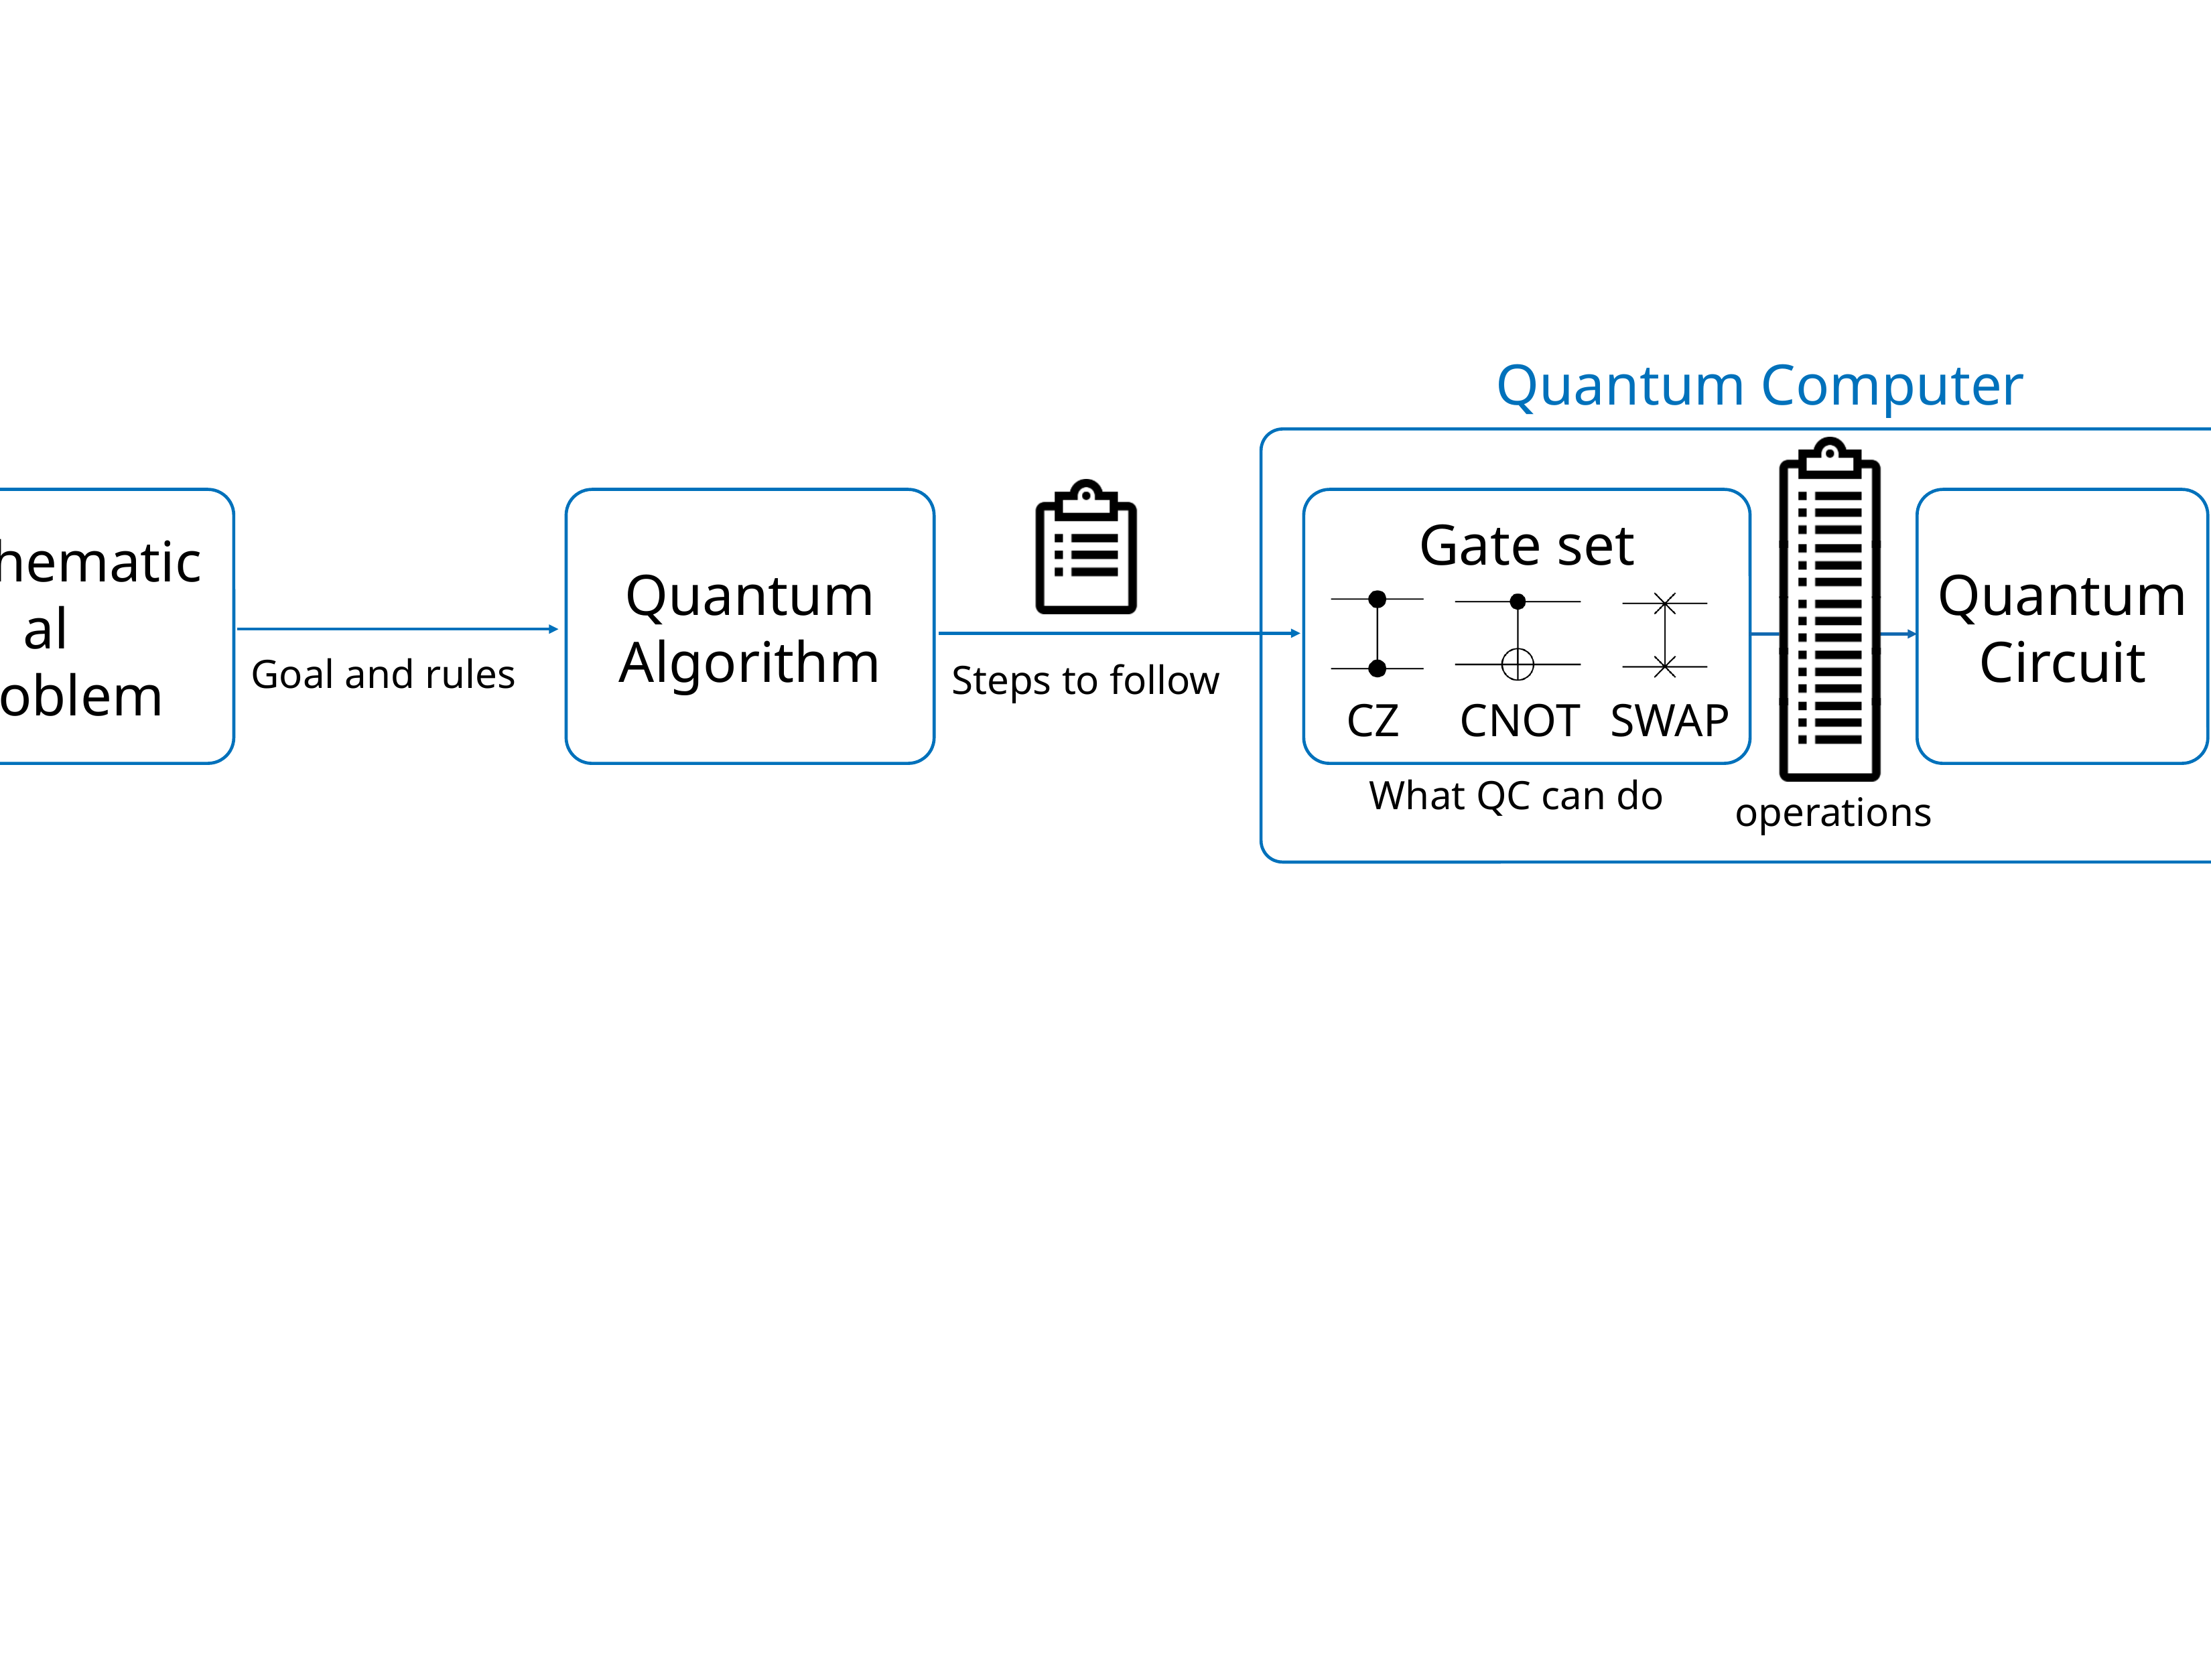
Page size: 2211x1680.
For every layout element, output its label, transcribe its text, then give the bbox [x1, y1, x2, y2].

text_box operations [1725, 782, 1942, 839]
text_box Goal and rules [241, 644, 527, 701]
text_box Steps to follow [941, 650, 1231, 707]
picture [1019, 479, 1154, 614]
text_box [1314, 560, 1737, 736]
text_box [1260, 428, 2211, 863]
text_box Quantum Computer [1485, 344, 2035, 421]
text_box Quantum Circuit [1916, 488, 2209, 764]
text_box Mathematical problem [0, 488, 234, 764]
text_box Gate set [1302, 488, 1751, 764]
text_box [1317, 575, 1741, 751]
text_box Quantum Algorithm [565, 488, 935, 764]
text_box What QC can do [1359, 765, 1674, 823]
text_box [1762, 437, 1897, 782]
